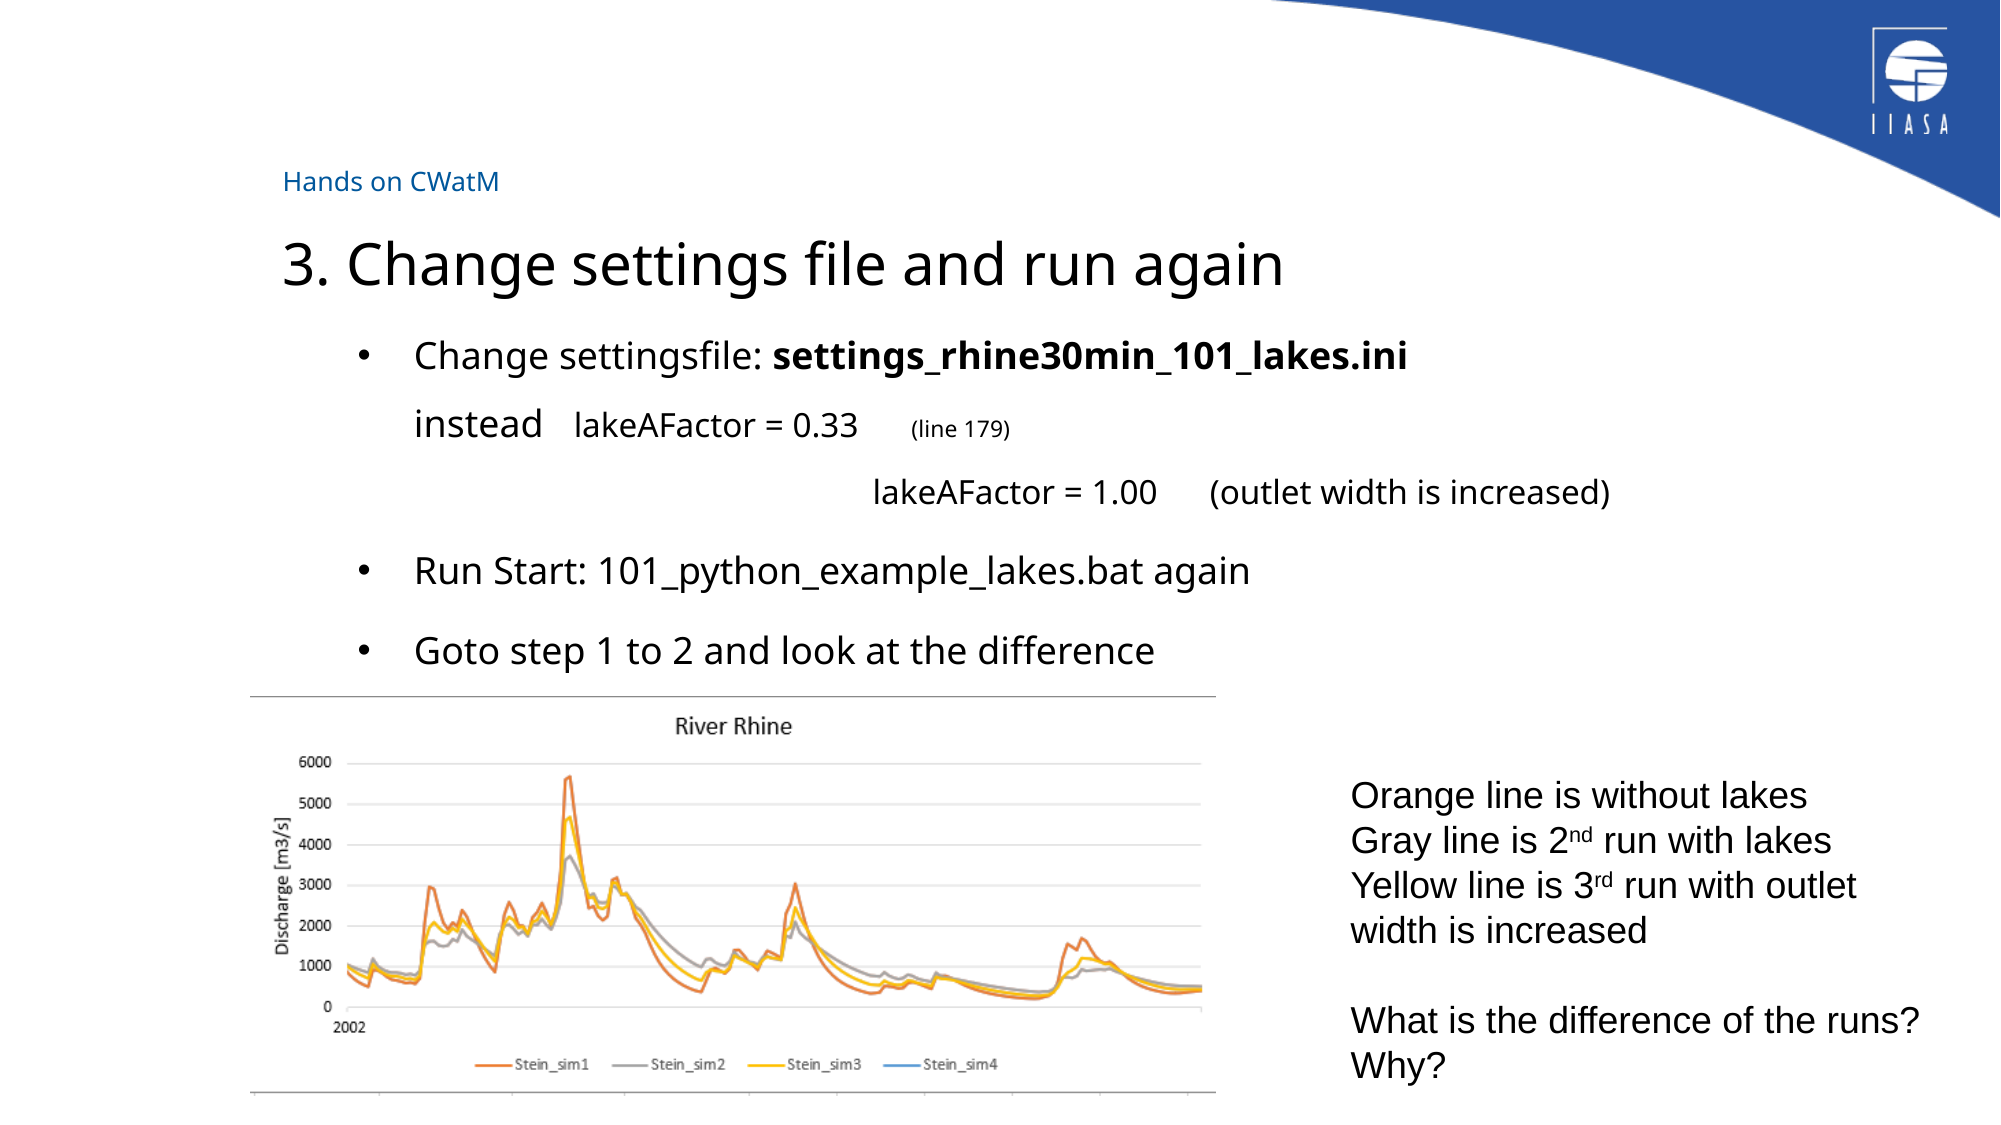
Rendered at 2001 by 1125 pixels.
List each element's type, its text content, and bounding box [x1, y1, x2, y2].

picture [250, 696, 1216, 1096]
text_box Orange line is without lakes Gray line is 2nd run with lakes Yellow line is 3rd run with outlet width is increased What is the difference of the runs? Why? [1335, 763, 1957, 1094]
title Hands on CWatM [267, 159, 1618, 184]
text_box 3. Change settings file and run again Change settingsfile: settings_rhine30min_101_lakes.ini instead lakeAFactor = 0.33 (line 179) lakeAFactor = 1.00 (outlet width is increased) Run Start: 101_python_example_lakes.bat again Goto step 1 to 2 and look at the difference [267, 184, 1693, 896]
picture [1251, 0, 2000, 1125]
